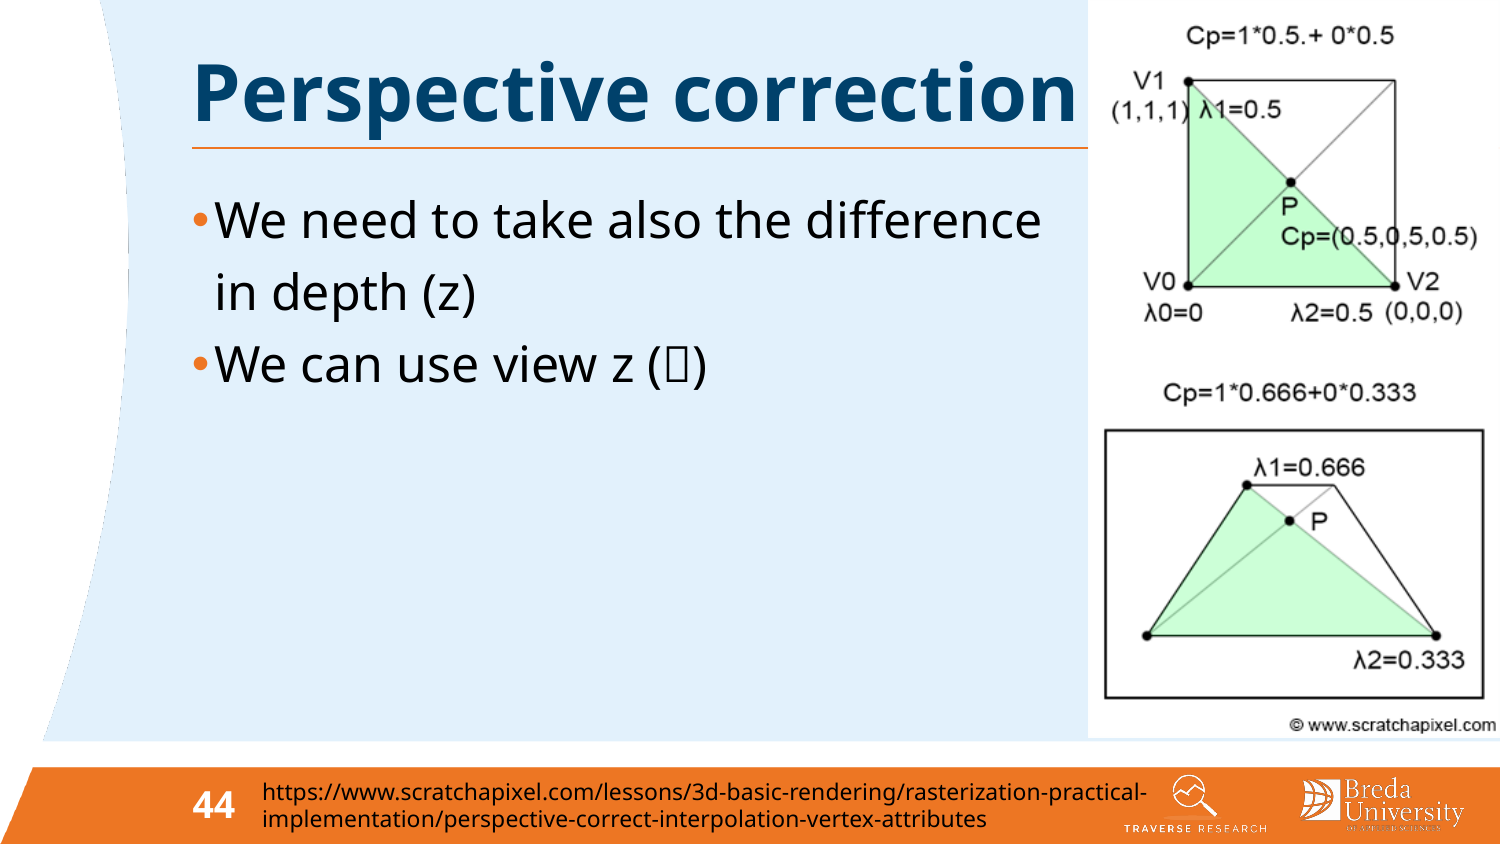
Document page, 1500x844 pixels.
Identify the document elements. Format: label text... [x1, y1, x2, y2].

list We need to take also the difference in depth (z) We can use view z (🥸) [191, 176, 1073, 741]
text_box https://www.scratchapixel.com/lessons/3d-basic-rendering/rasterization-practical-implementation/perspective-correct-interpolation-vertex-attributes [247, 770, 1204, 840]
slide_number 44 [177, 773, 247, 819]
picture [0, 0, 1500, 844]
title Perspective correction [191, 3, 1088, 138]
